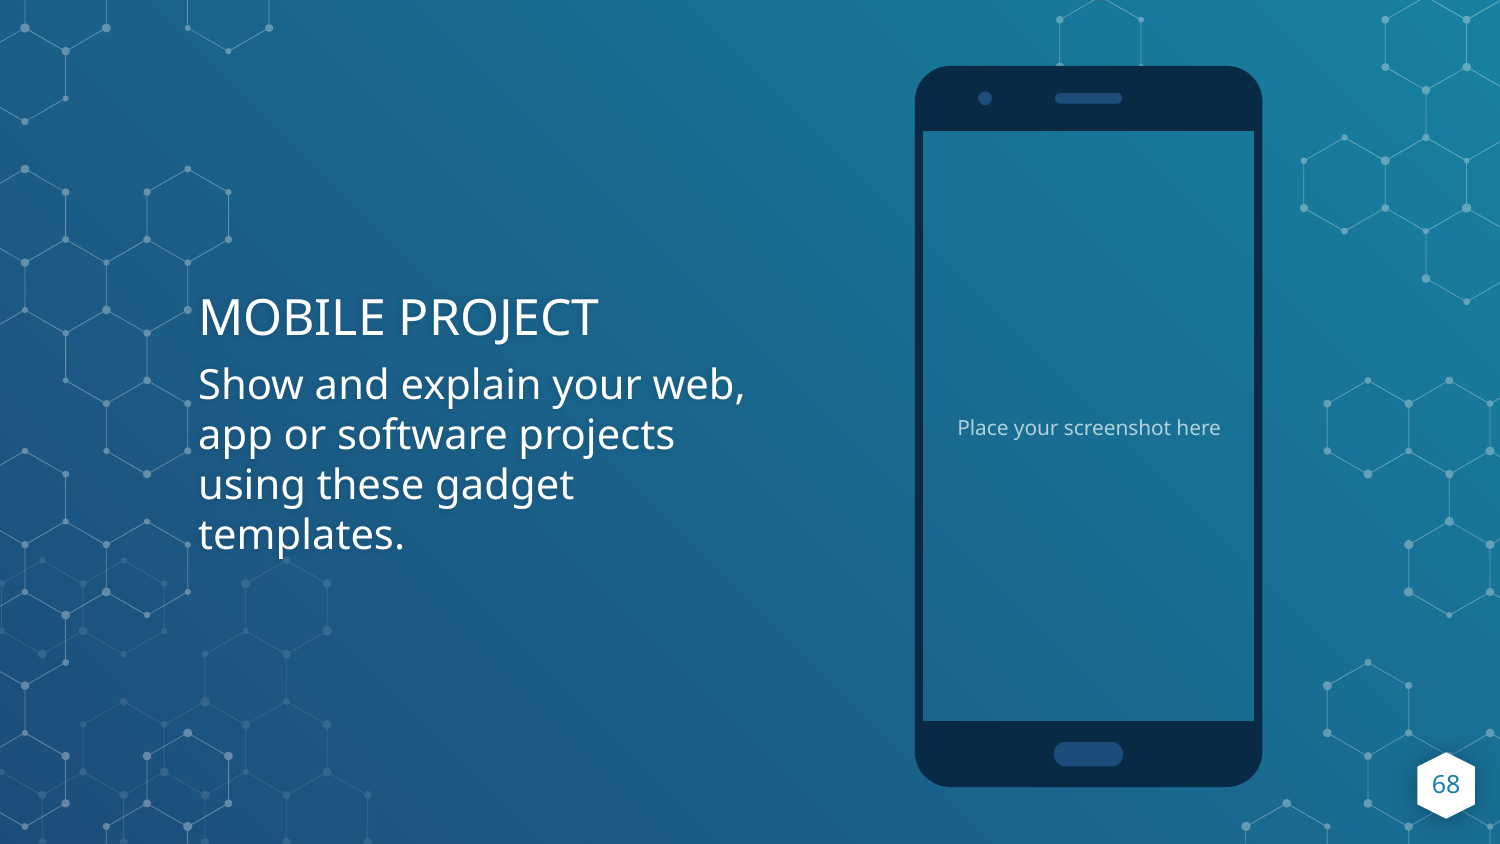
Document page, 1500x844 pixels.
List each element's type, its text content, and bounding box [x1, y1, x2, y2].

slide_number 68 [1417, 752, 1475, 819]
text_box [914, 65, 1263, 788]
list MOBILE PROJECT Show and explain your web, app or software projects using these gadget templates. [198, 61, 774, 783]
